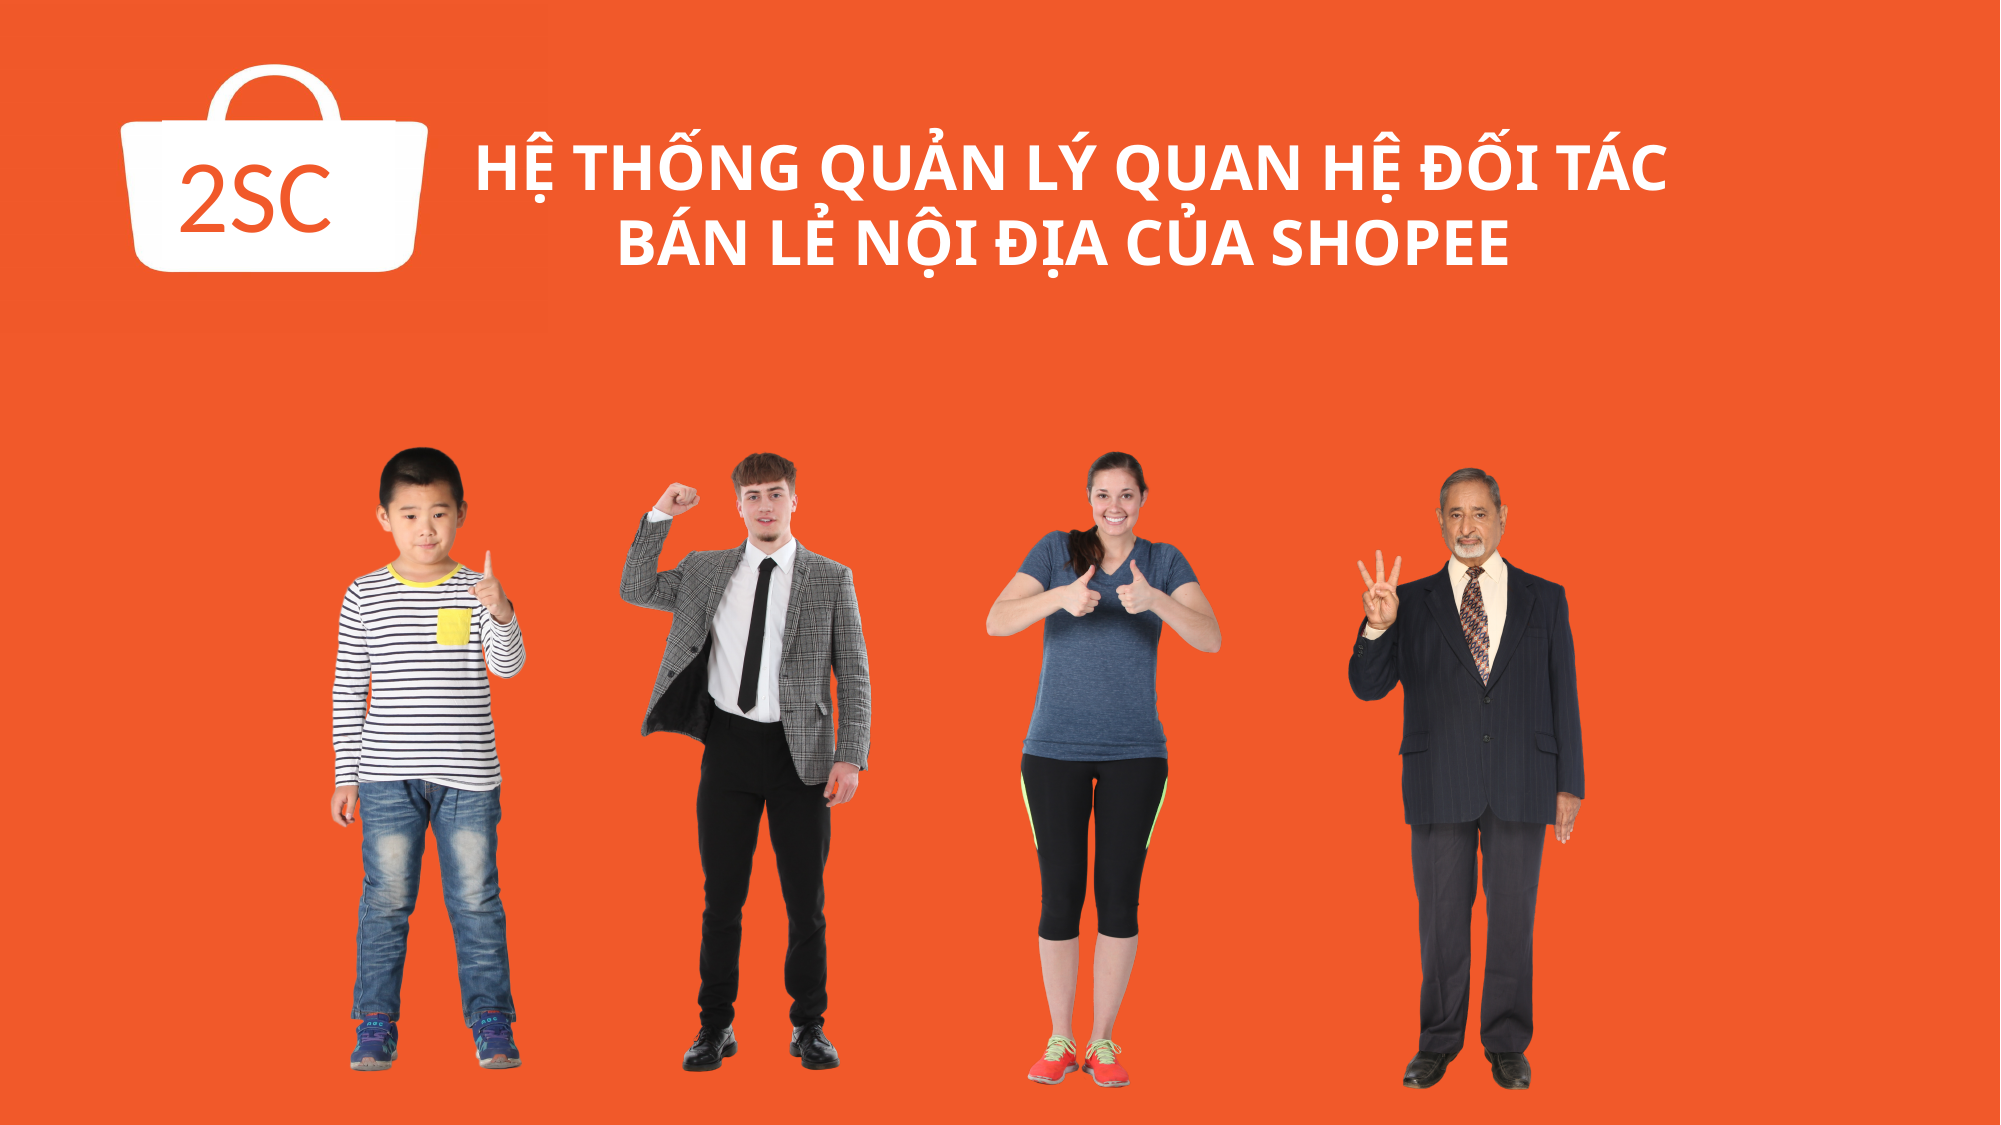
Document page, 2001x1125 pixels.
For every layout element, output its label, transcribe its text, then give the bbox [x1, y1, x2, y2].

picture [0, 3, 548, 333]
picture [985, 451, 1222, 1090]
text_box HỆ THỐNG QUẢN LÝ QUAN HỆ ĐỐI TÁC BÁN LẺ NỘI ĐỊA CỦA SHOPEE [548, 120, 1691, 286]
picture [330, 446, 527, 1072]
picture [1348, 466, 1585, 1090]
picture [619, 451, 872, 1072]
